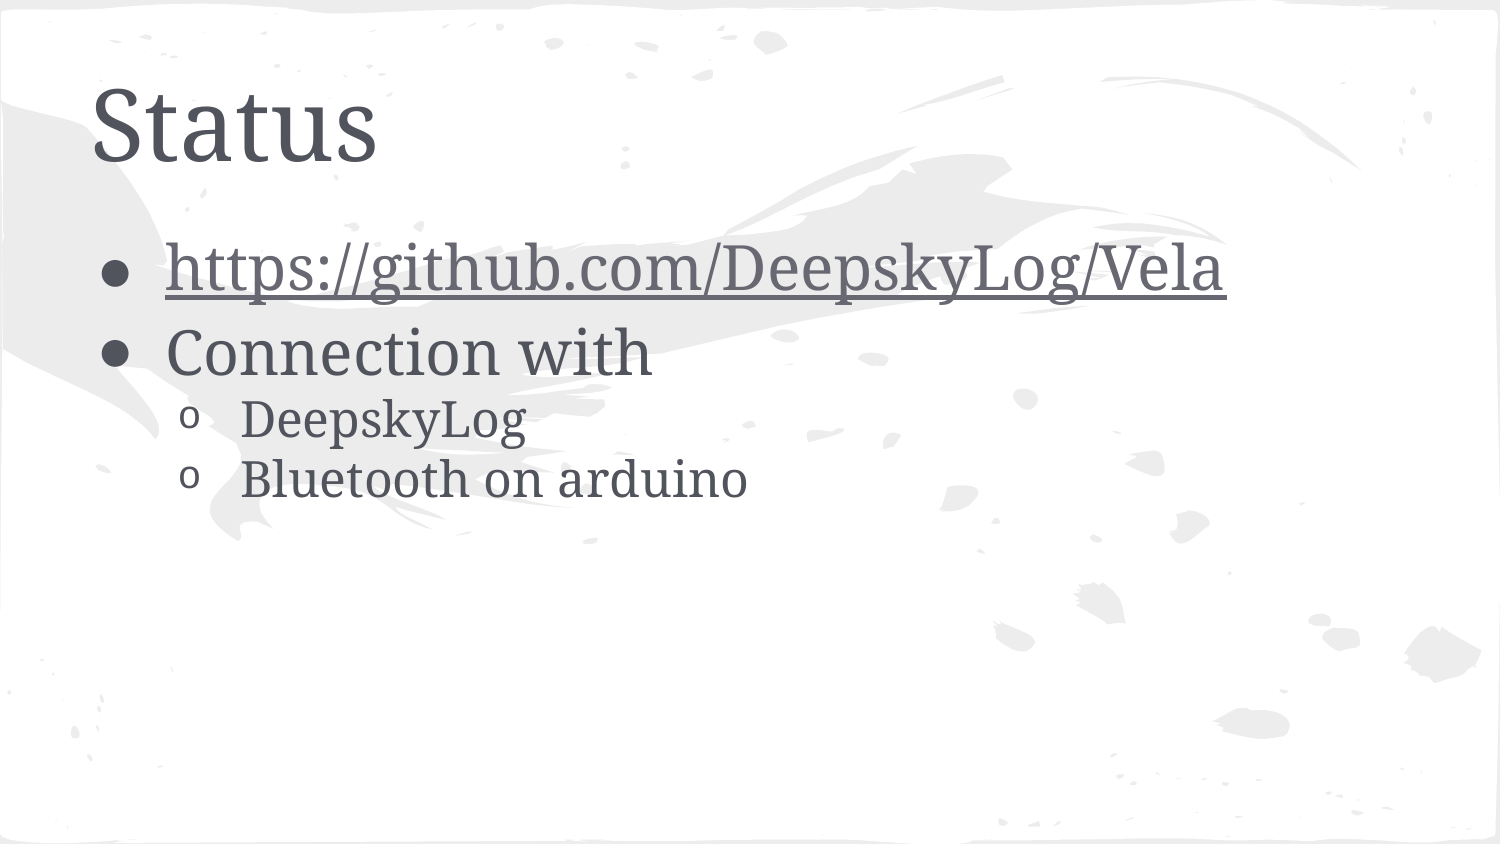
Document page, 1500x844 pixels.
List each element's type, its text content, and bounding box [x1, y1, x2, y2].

title Status [75, 25, 1425, 197]
list https://github.com/DeepskyLog/Vela Connection with DeepskyLog Bluetooth on arduino [75, 212, 1425, 808]
